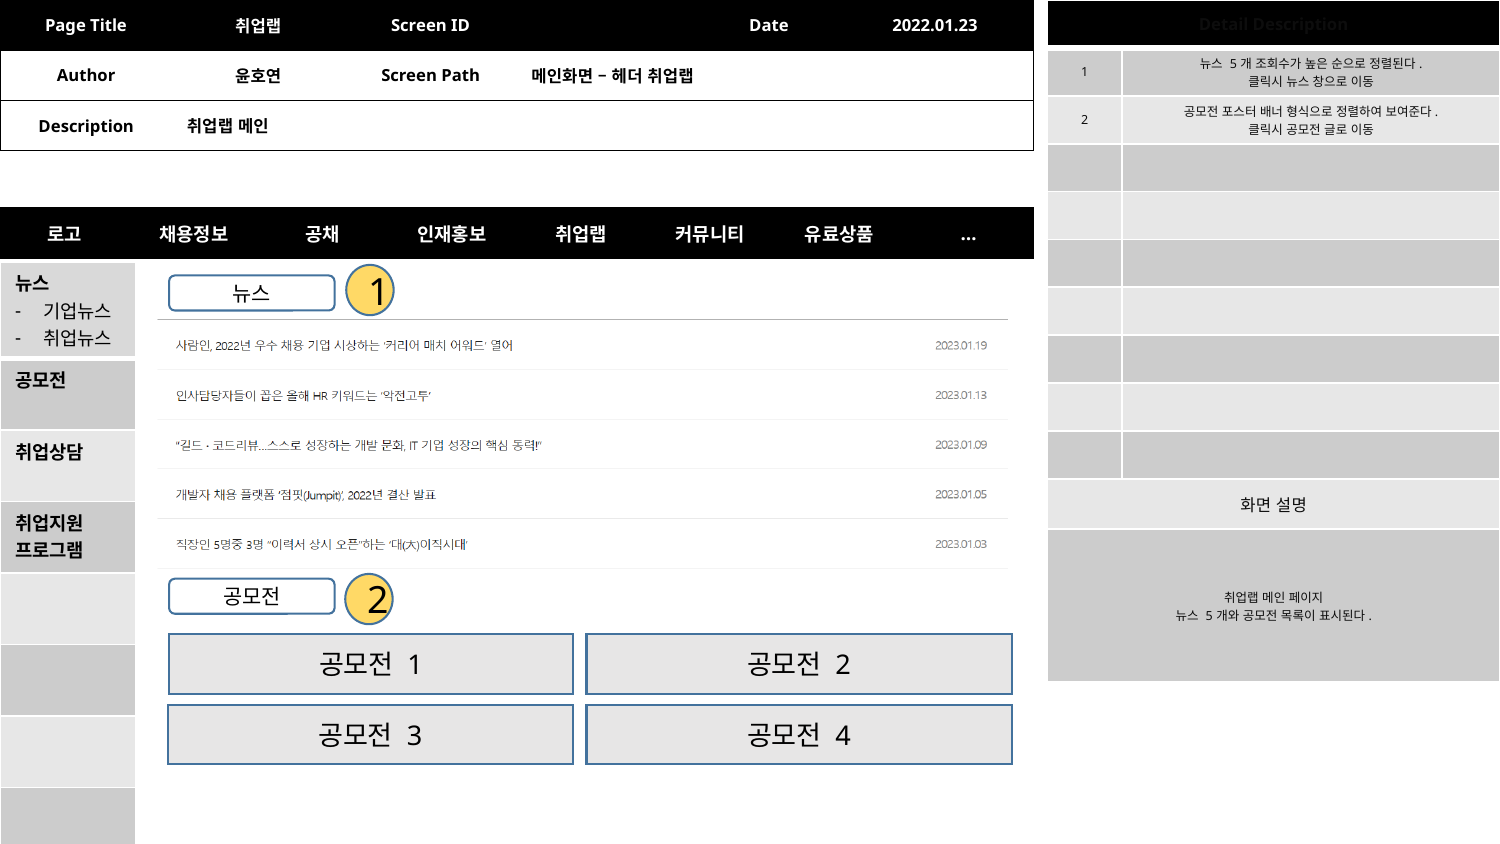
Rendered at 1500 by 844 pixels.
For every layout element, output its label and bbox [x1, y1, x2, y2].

table_cell [1, 361, 135, 429]
table_cell [1, 431, 135, 501]
table_cell [1, 51, 1033, 100]
table_cell [1048, 530, 1499, 681]
text_box [168, 274, 336, 312]
text_box [345, 263, 395, 315]
text_box [168, 633, 574, 695]
table_cell [1123, 97, 1499, 143]
table_cell [1, 645, 135, 715]
table_cell [1048, 97, 1121, 143]
table_header [1048, 1, 1499, 45]
table_cell [1, 502, 135, 572]
table_cell [1123, 288, 1499, 334]
table_cell [1123, 192, 1499, 239]
table_cell [1123, 51, 1499, 95]
table_cell [1, 101, 1033, 150]
table_cell [1048, 480, 1499, 528]
table_cell [1048, 288, 1121, 334]
table_cell [1048, 192, 1121, 239]
table_cell [1123, 145, 1499, 191]
table_cell [1123, 336, 1499, 382]
picture [149, 315, 1012, 572]
text_box [585, 704, 1013, 765]
text_box [167, 704, 574, 765]
table_cell [1, 574, 135, 644]
text_box [168, 577, 336, 615]
table_cell [1, 717, 135, 787]
table_cell [1048, 336, 1121, 382]
table_header [1, 263, 135, 356]
table_header [1, 208, 1033, 257]
text_box [585, 633, 1013, 695]
table_cell [1123, 432, 1499, 478]
table_cell [1048, 51, 1121, 95]
table_cell [1123, 384, 1499, 430]
text_box [344, 572, 394, 626]
table_cell [1, 788, 135, 844]
table_cell [1048, 432, 1121, 478]
table_cell [1048, 145, 1121, 191]
table_cell [1048, 240, 1121, 286]
table_cell [1123, 240, 1499, 286]
table_header [1, 1, 1033, 50]
table_cell [1048, 384, 1121, 430]
